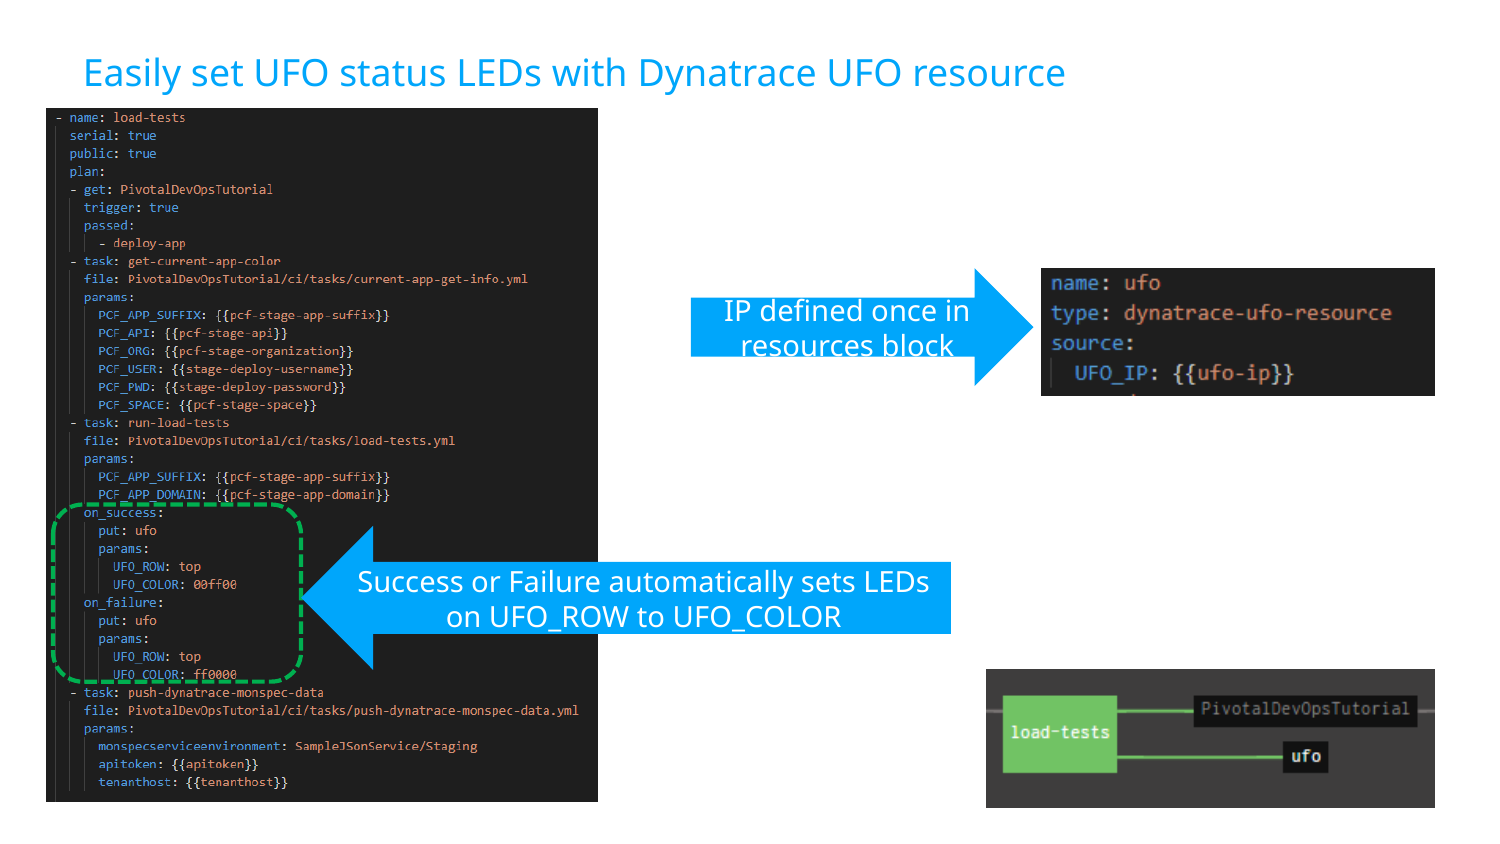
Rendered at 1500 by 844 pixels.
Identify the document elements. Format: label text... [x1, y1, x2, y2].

picture [407, 580, 411, 591]
picture [565, 607, 574, 626]
picture [45, 108, 598, 802]
text_box IP defined once in resources block [689, 265, 1035, 389]
picture [422, 579, 434, 589]
picture [471, 612, 478, 626]
picture [529, 577, 537, 591]
title Easily set UFO status LEDs with Dynatrace UFO resource [82, 26, 1409, 109]
picture [512, 572, 522, 591]
picture [528, 608, 532, 622]
picture [582, 608, 586, 622]
picture [448, 615, 452, 626]
picture [587, 578, 598, 587]
picture [514, 607, 524, 626]
picture [492, 607, 497, 626]
picture [1041, 268, 1435, 396]
text_box Success or Failure automatically sets LEDs on UFO_ROW to UFO_COLOR [598, 560, 952, 635]
picture [360, 572, 370, 580]
picture [393, 580, 397, 591]
picture [986, 669, 1435, 808]
